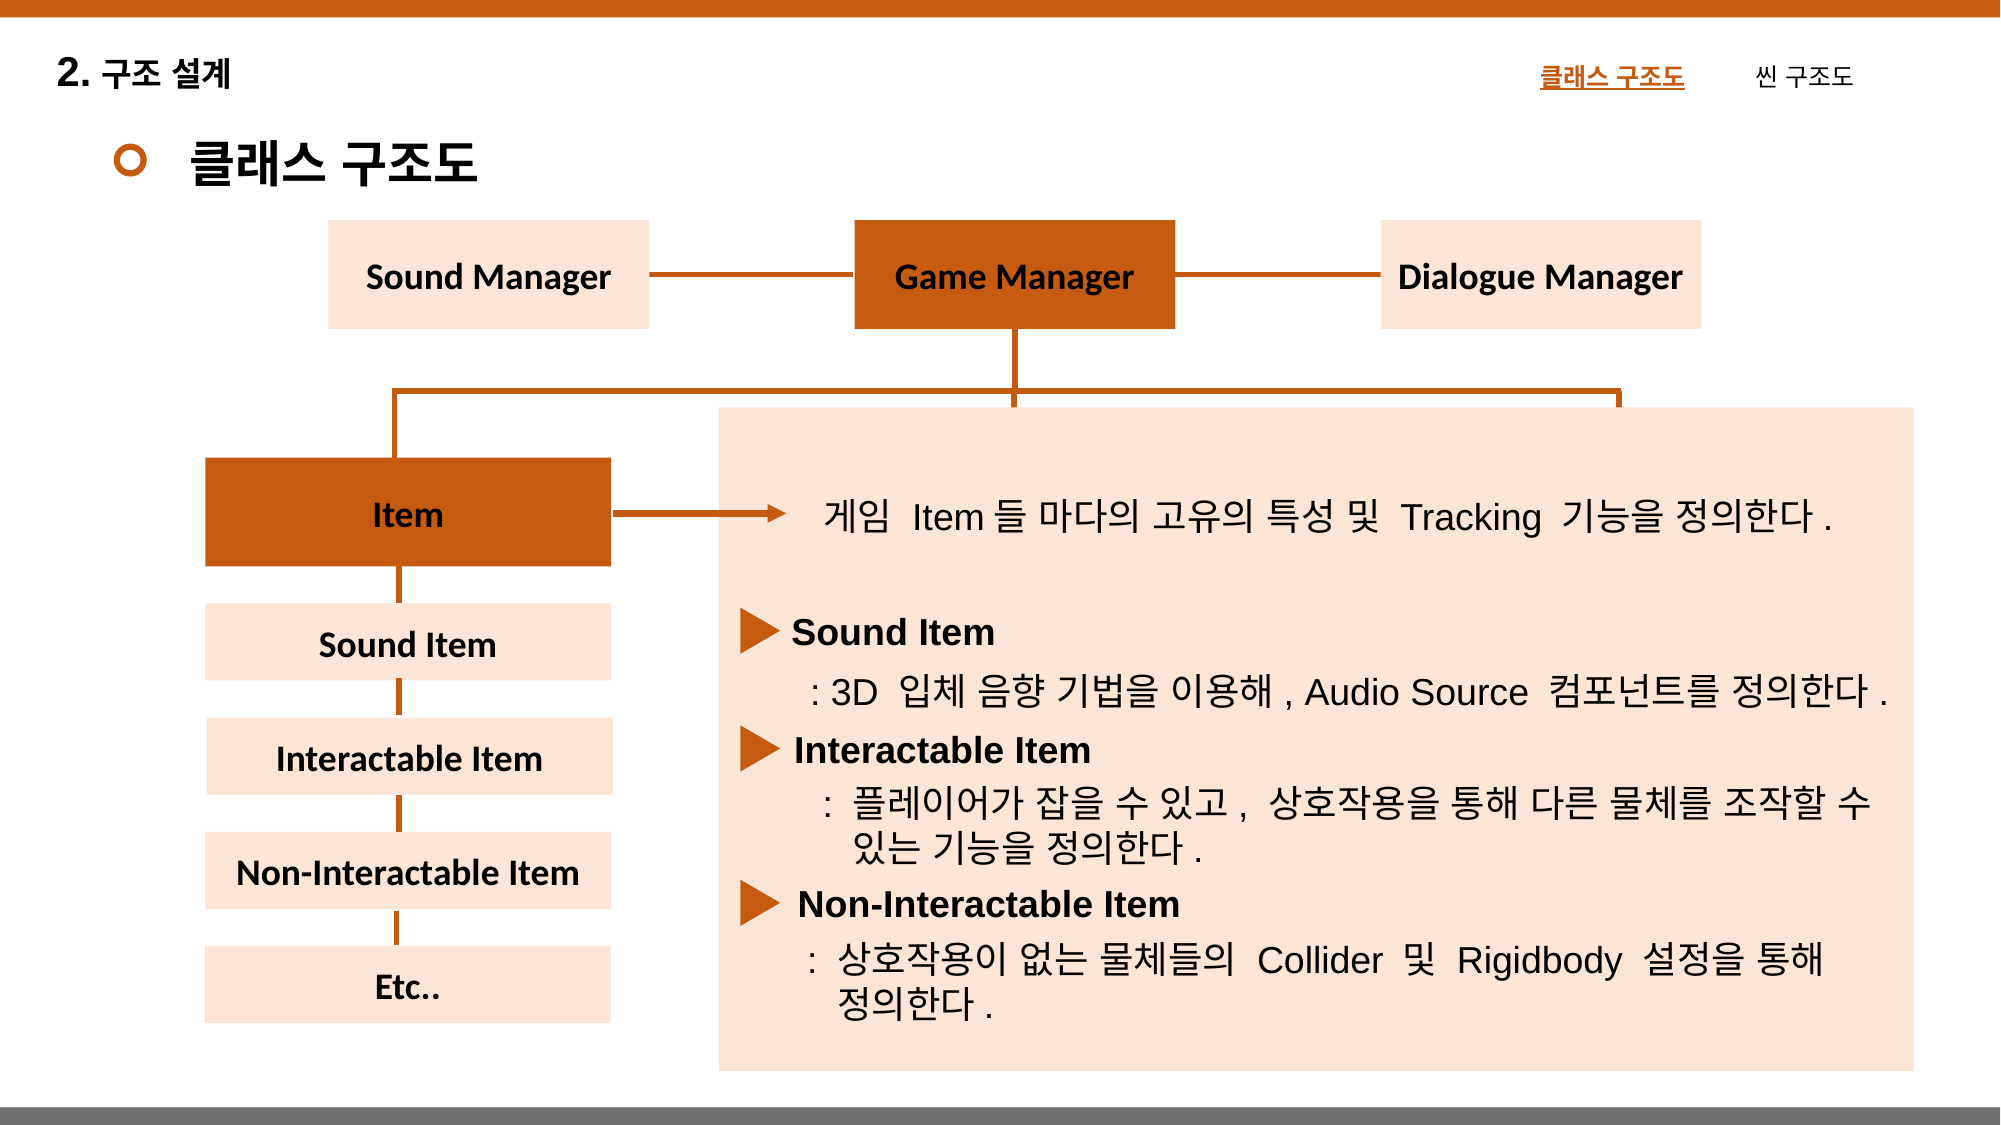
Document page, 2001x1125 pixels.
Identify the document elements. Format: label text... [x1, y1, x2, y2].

text_box : 상호작용이 없는 물체들의 Collider 및 Rigidbody 설정을 통해 정의한다. [792, 928, 1841, 1034]
text_box Etc.. [204, 945, 612, 1024]
text_box 2.구조 설계 [41, 37, 536, 103]
text_box : 3D 입체 음향 기법을 이용해, Audio Source 컴포넌트를 정의한다. [795, 660, 1905, 721]
text_box 게임 Item들 마다의 고유의 특성 및 Tracking 기능을 정의한다. [808, 485, 1859, 545]
text_box Non-Interactable Item [204, 831, 612, 910]
text_box Interactable Item [779, 718, 1107, 778]
text_box Dialogue Manager [1380, 219, 1703, 330]
text_box Sound Item [776, 600, 1011, 661]
text_box 클래스 구조도 씬 구조도 [1525, 53, 1921, 99]
text_box Non-Interactable Item [782, 872, 1196, 933]
text_box Item [204, 457, 612, 567]
text_box 클래스 구조도 [174, 125, 495, 201]
text_box [115, 145, 145, 175]
text_box [740, 607, 781, 654]
text_box Game Manager [853, 219, 1176, 330]
text_box Interactable Item [206, 717, 614, 796]
text_box Sound Item [204, 602, 612, 682]
text_box Sound Manager [327, 219, 650, 330]
text_box [740, 725, 781, 772]
text_box [740, 879, 781, 926]
text_box : 플레이어가 잡을 수 있고, 상호작용을 통해 다른 물체를 조작할 수 있는 기능을 정의한다. [807, 772, 1888, 878]
text_box [718, 406, 1915, 1072]
picture [0, 0, 2001, 1125]
